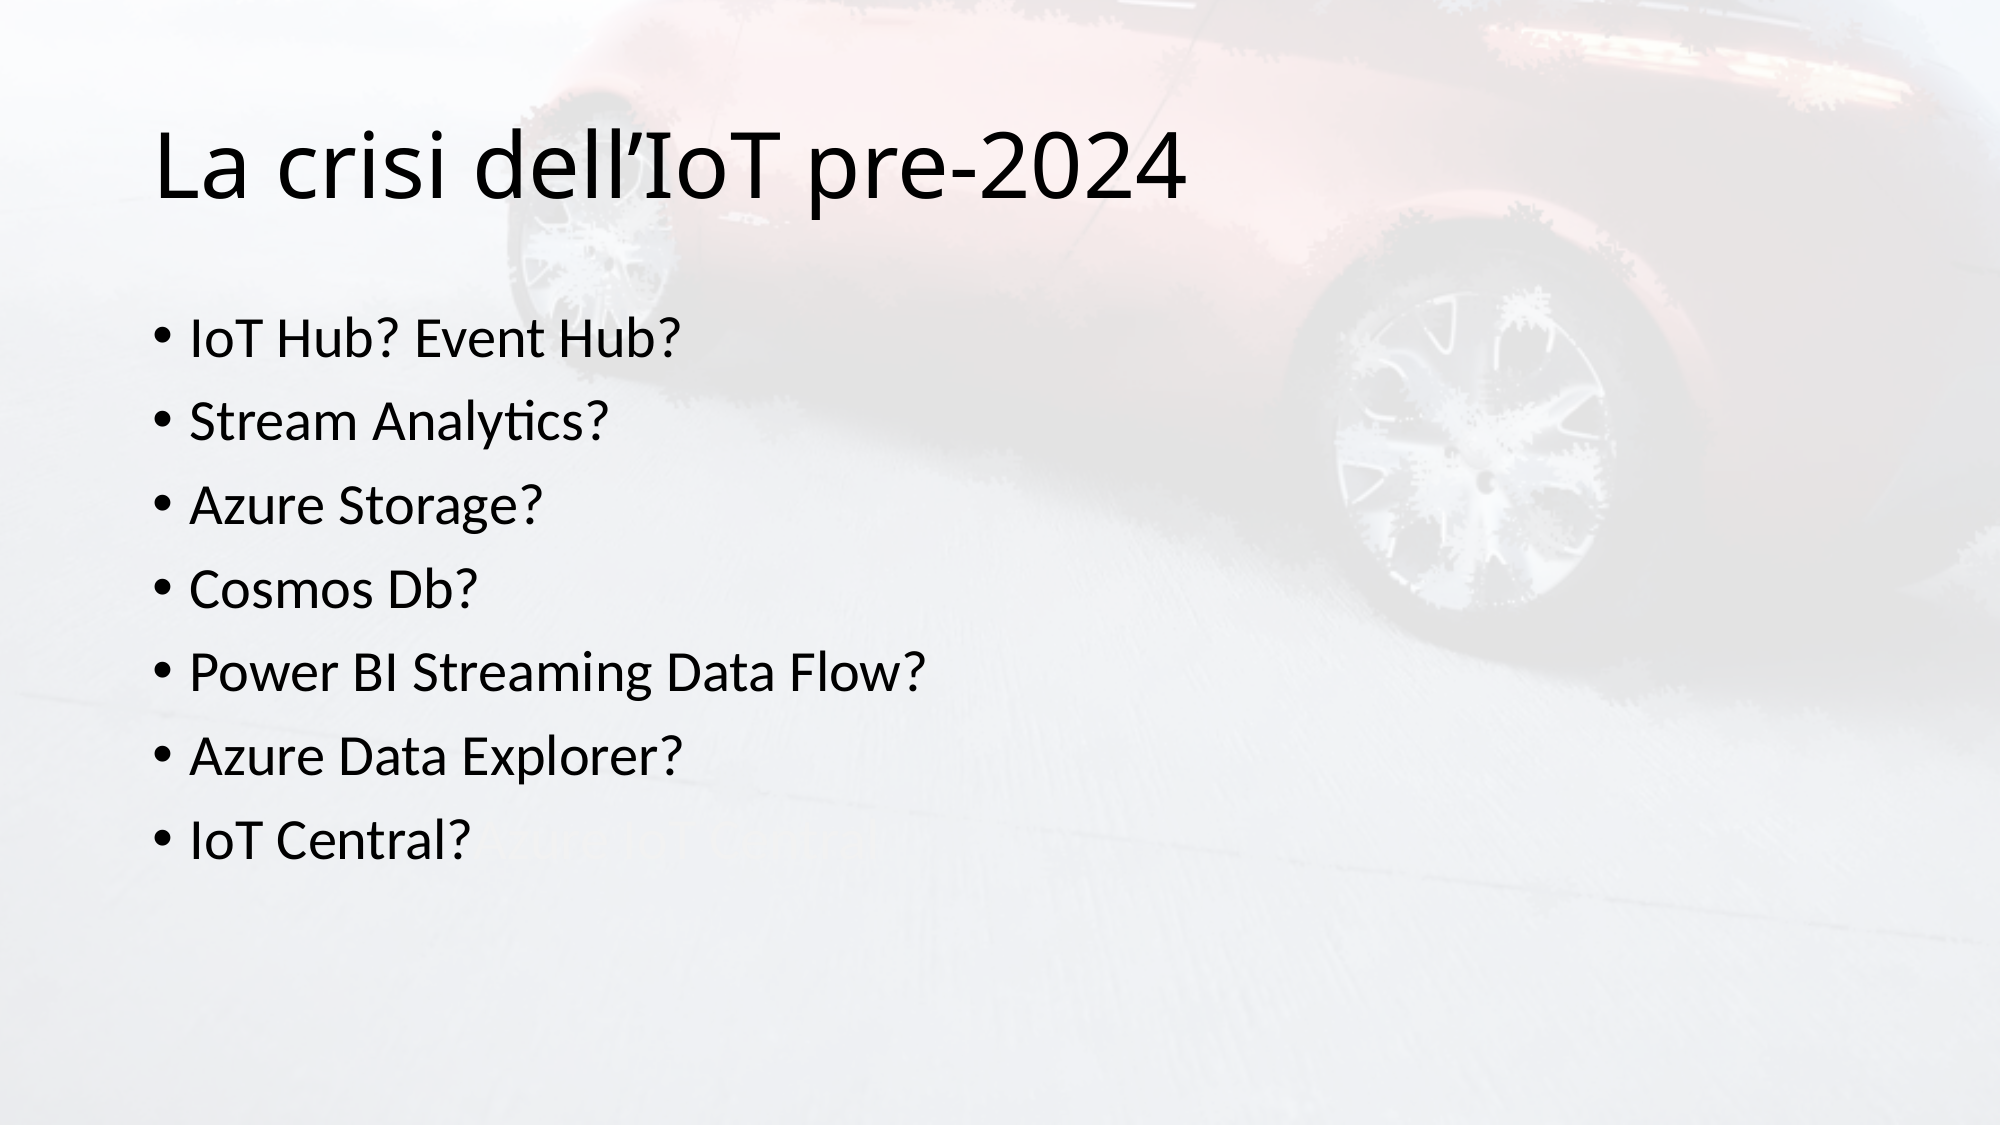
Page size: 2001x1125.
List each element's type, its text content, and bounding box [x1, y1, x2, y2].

list IoT Hub? Event Hub? Stream Analytics? Azure Storage? Cosmos Db? Power BI Streaming Data Flow? Azure Data Explorer? IoT Central?Azure IoT Central [137, 299, 1863, 1014]
title La crisi dell’IoT pre-2024 [137, 59, 1863, 278]
